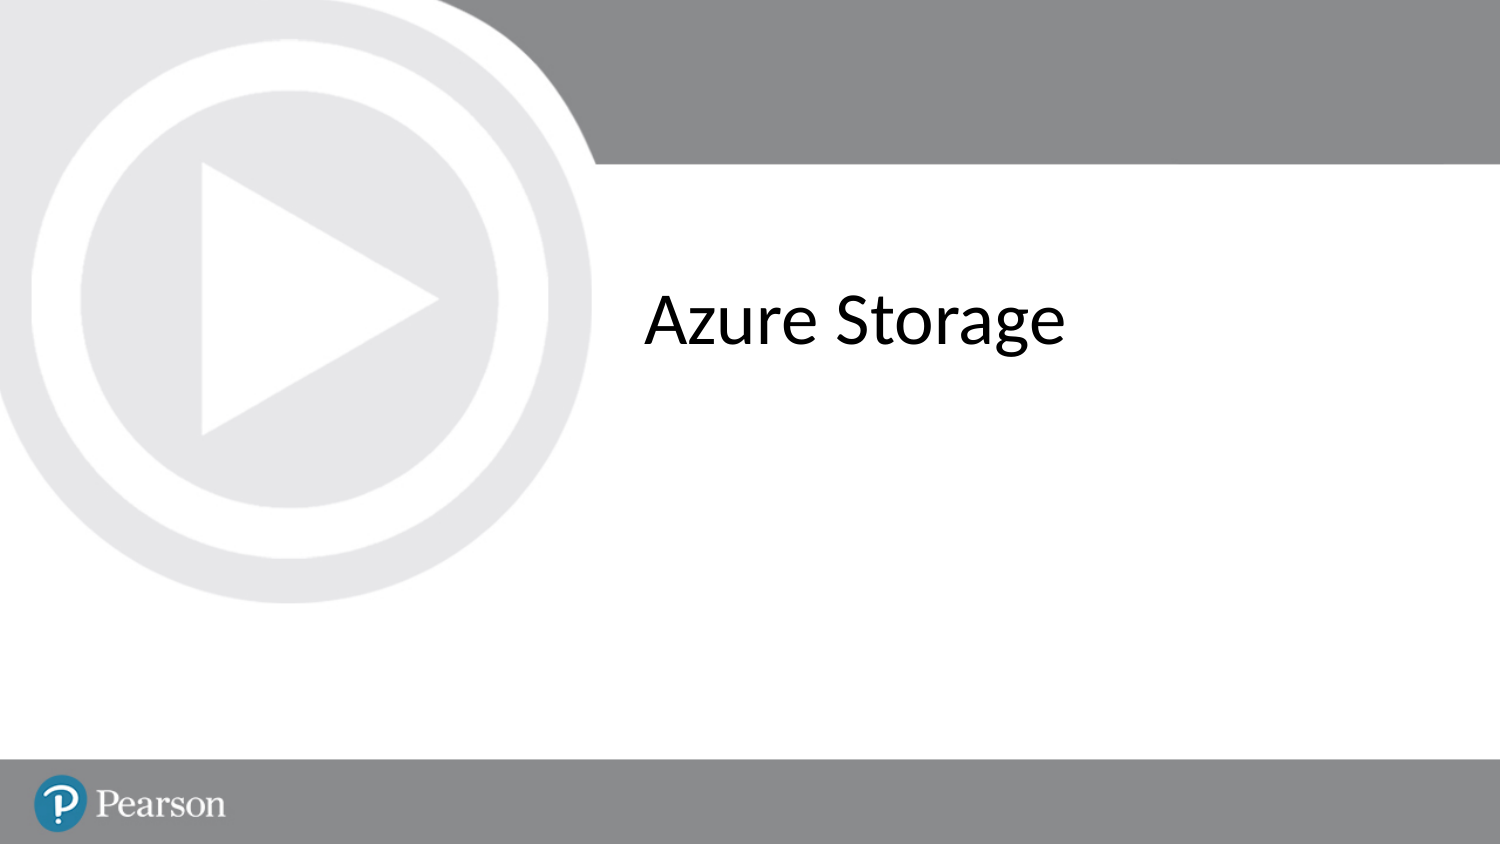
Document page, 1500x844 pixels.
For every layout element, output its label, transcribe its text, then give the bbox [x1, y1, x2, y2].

picture [0, 0, 1500, 844]
title Azure Storage [629, 262, 1446, 443]
